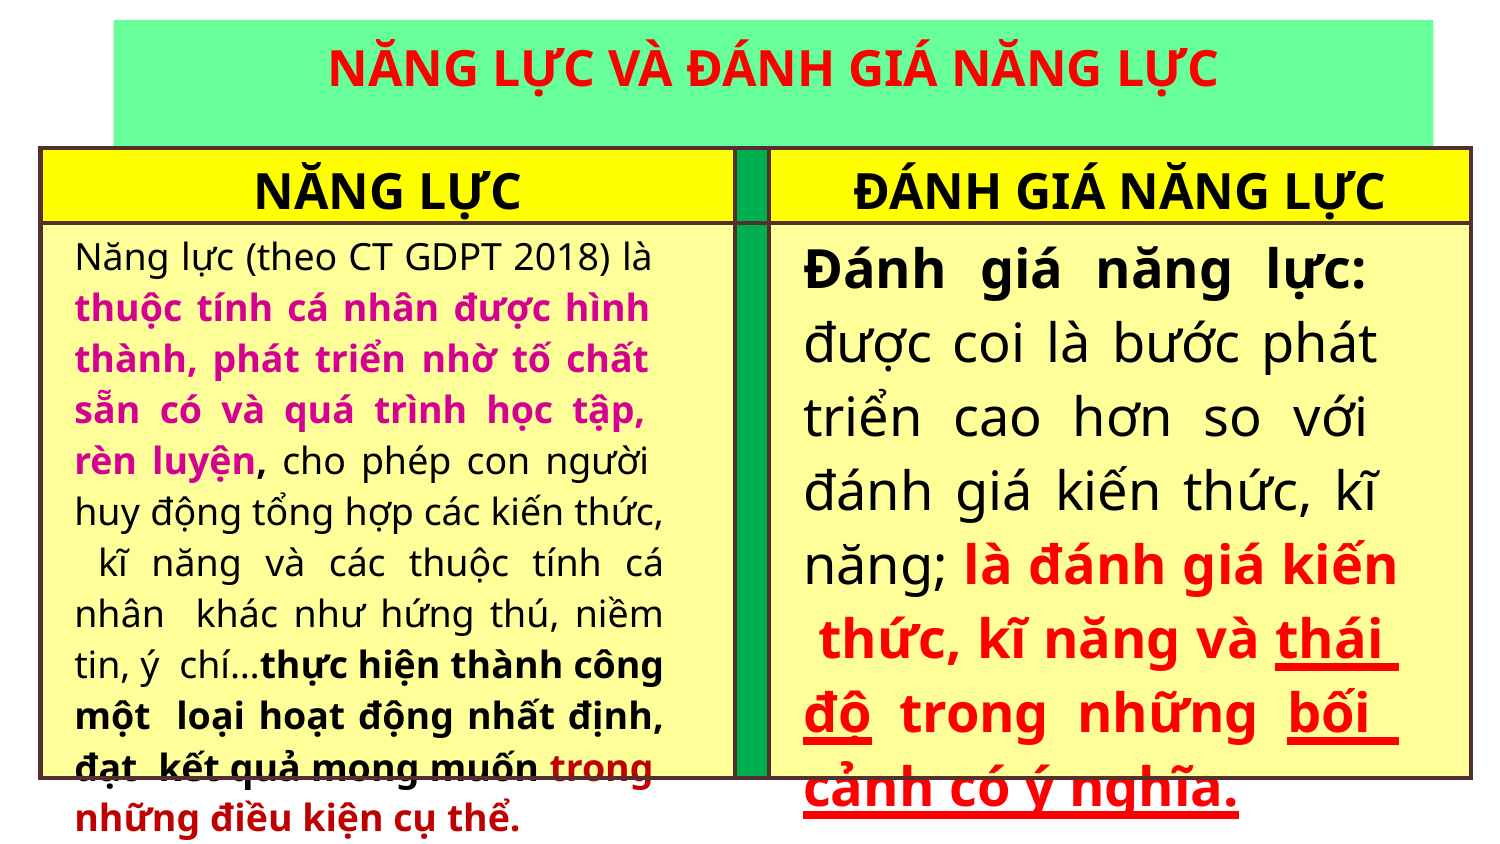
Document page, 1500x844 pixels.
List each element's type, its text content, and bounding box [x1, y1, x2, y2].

table_cell Năng lực (theo CT GDPT 2018) là thuộc tính cá nhân được hình thành, phát triển nhờ tố chất sẵn có và quá trình học tập, rèn luyện, cho phép con người huy động tổng hợp các kiến thức, kĩ năng và các thuộc tính cá nhân khác như hứng thú, niềm tin, ý chí…thực hiện thành công một loại hoạt động nhất định, đạt kết quả mong muốn trong những điều kiện cụ thể. [43, 225, 733, 776]
table_header NĂNG LỰC [43, 150, 733, 221]
table_header [737, 150, 767, 221]
table_cell Đánh giá năng lực: được coi là bước phát triển cao hơn so với đánh giá kiến thức, kĩ năng; là đánh giá kiến thức, kĩ năng và thái độ trong những bối cảnh có ý nghĩa. [771, 225, 1469, 776]
title NĂNG LỰC VÀ ĐÁNH GIÁ NĂNG LỰC [113, 20, 1434, 146]
table_cell [737, 225, 767, 776]
table_header ĐÁNH GIÁ NĂNG LỰC [771, 150, 1469, 221]
